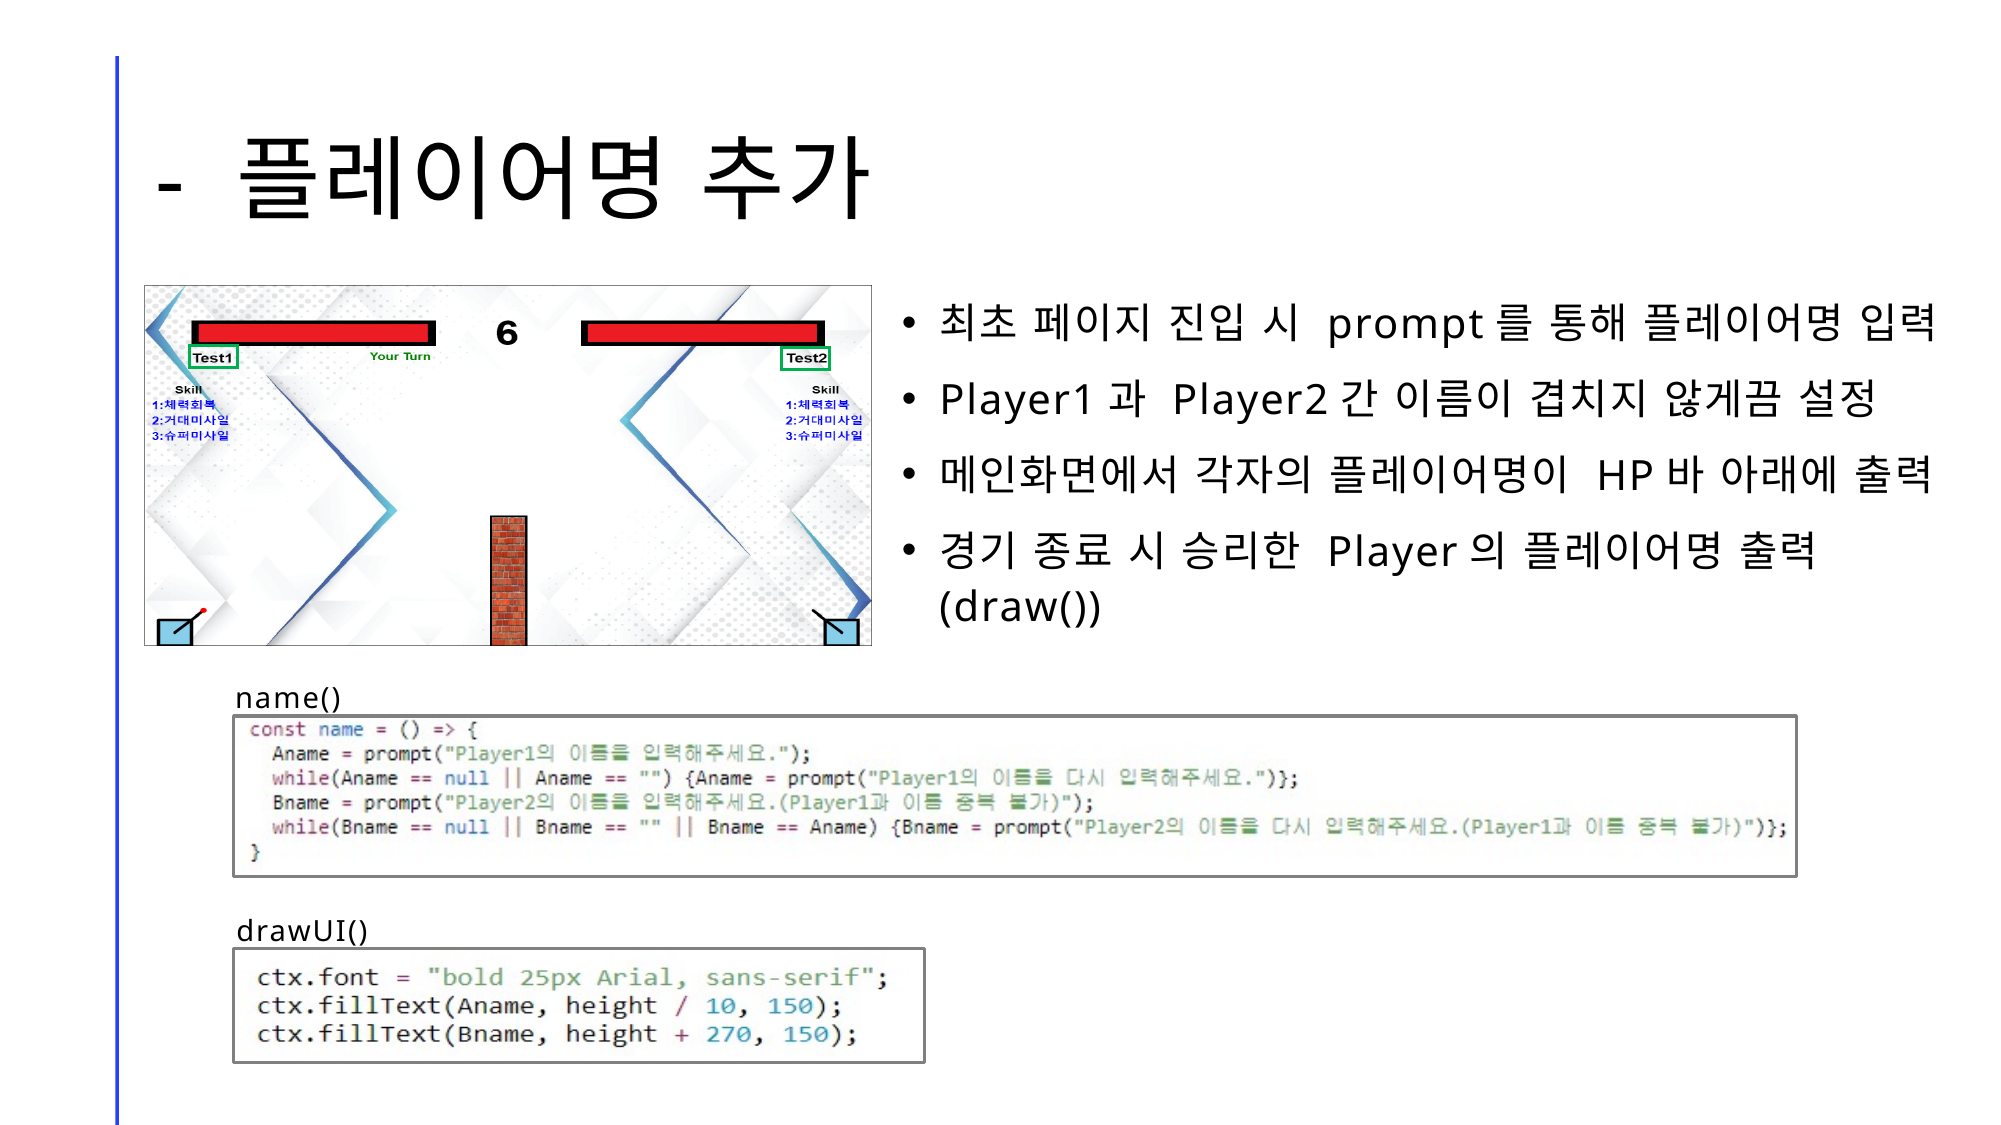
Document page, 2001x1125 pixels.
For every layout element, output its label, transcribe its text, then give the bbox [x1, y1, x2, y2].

list 최초 페이지 진입 시 prompt를 통해 플레이어명 입력 Player1과 Player2간 이름이 겹치지 않게끔 설정 메인화면에서 각자의 플레이어명이 HP바 아래에 출력 경기 종료 시 승리한 Player의 플레이어명 출력(draw()) [883, 274, 1959, 620]
text_box name() [217, 657, 469, 727]
picture [137, 279, 879, 651]
text_box drawUI() [218, 890, 470, 961]
picture [235, 717, 1795, 876]
picture [235, 949, 923, 1062]
title - 플레이어명 추가 [137, 59, 1863, 278]
